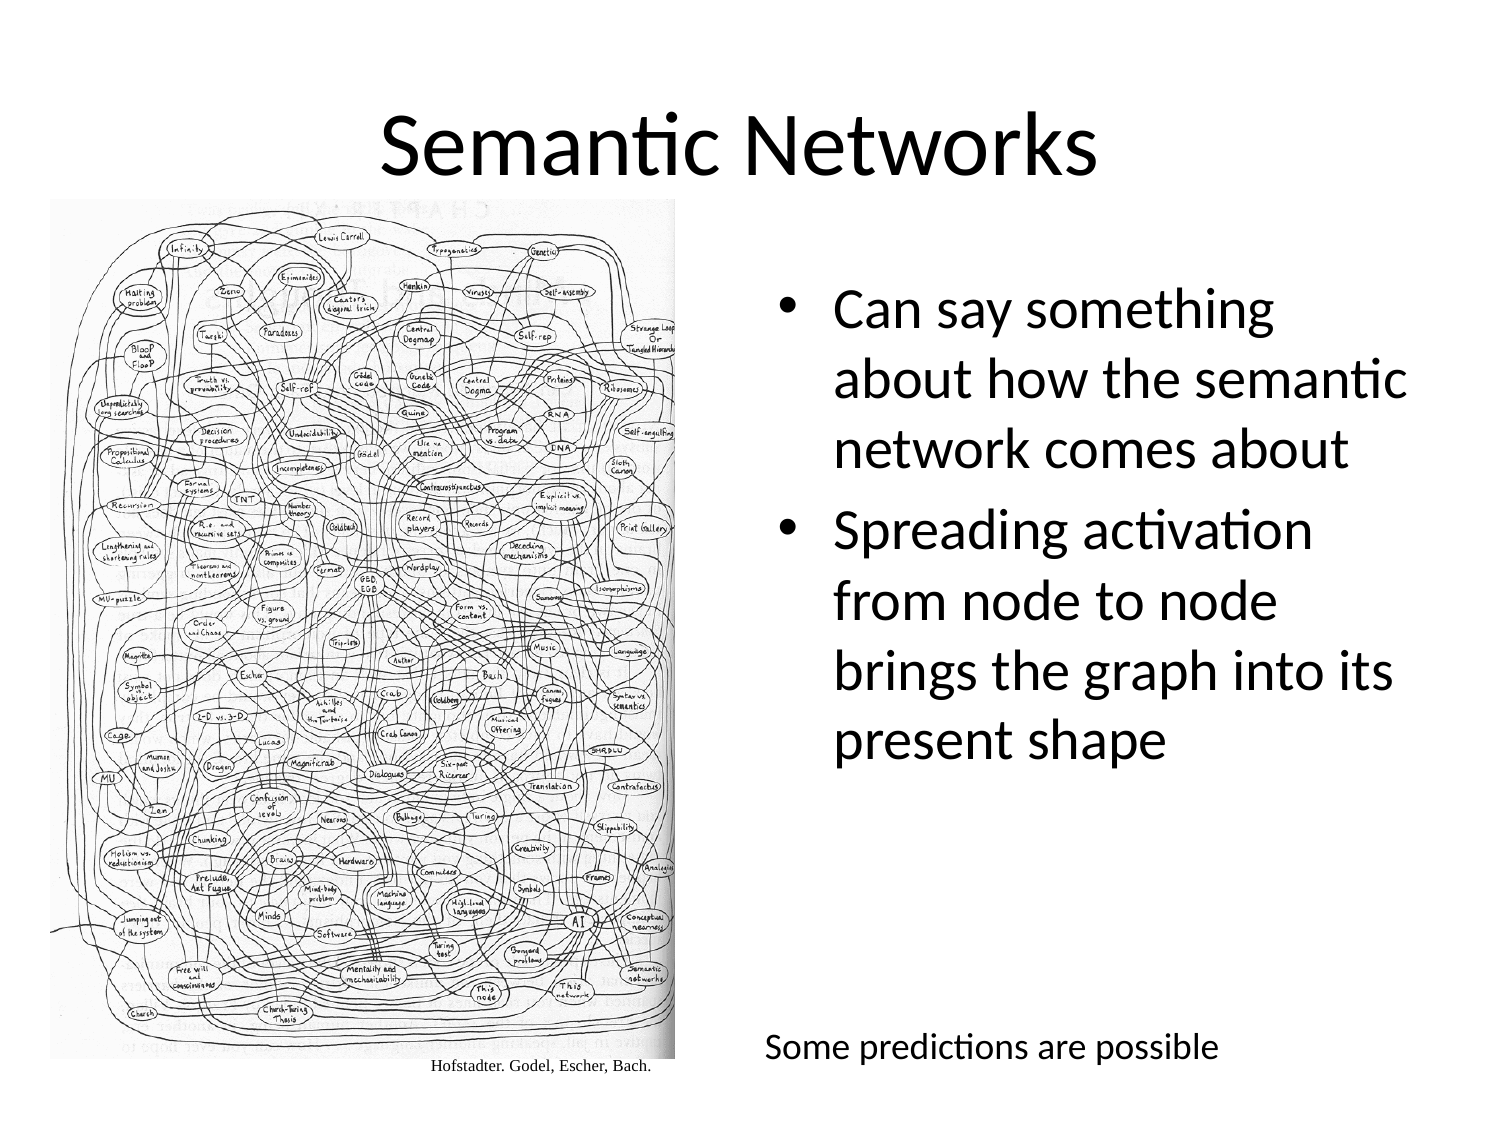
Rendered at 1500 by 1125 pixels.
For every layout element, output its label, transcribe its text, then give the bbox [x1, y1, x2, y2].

list Can say something about how the semantic network comes about Spreading activation from node to node brings the graph into its present shape [762, 262, 1425, 1005]
title Semantic Networks [75, 45, 1425, 233]
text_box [49, 199, 676, 1083]
text_box Some predictions are possible [749, 1014, 1425, 1075]
